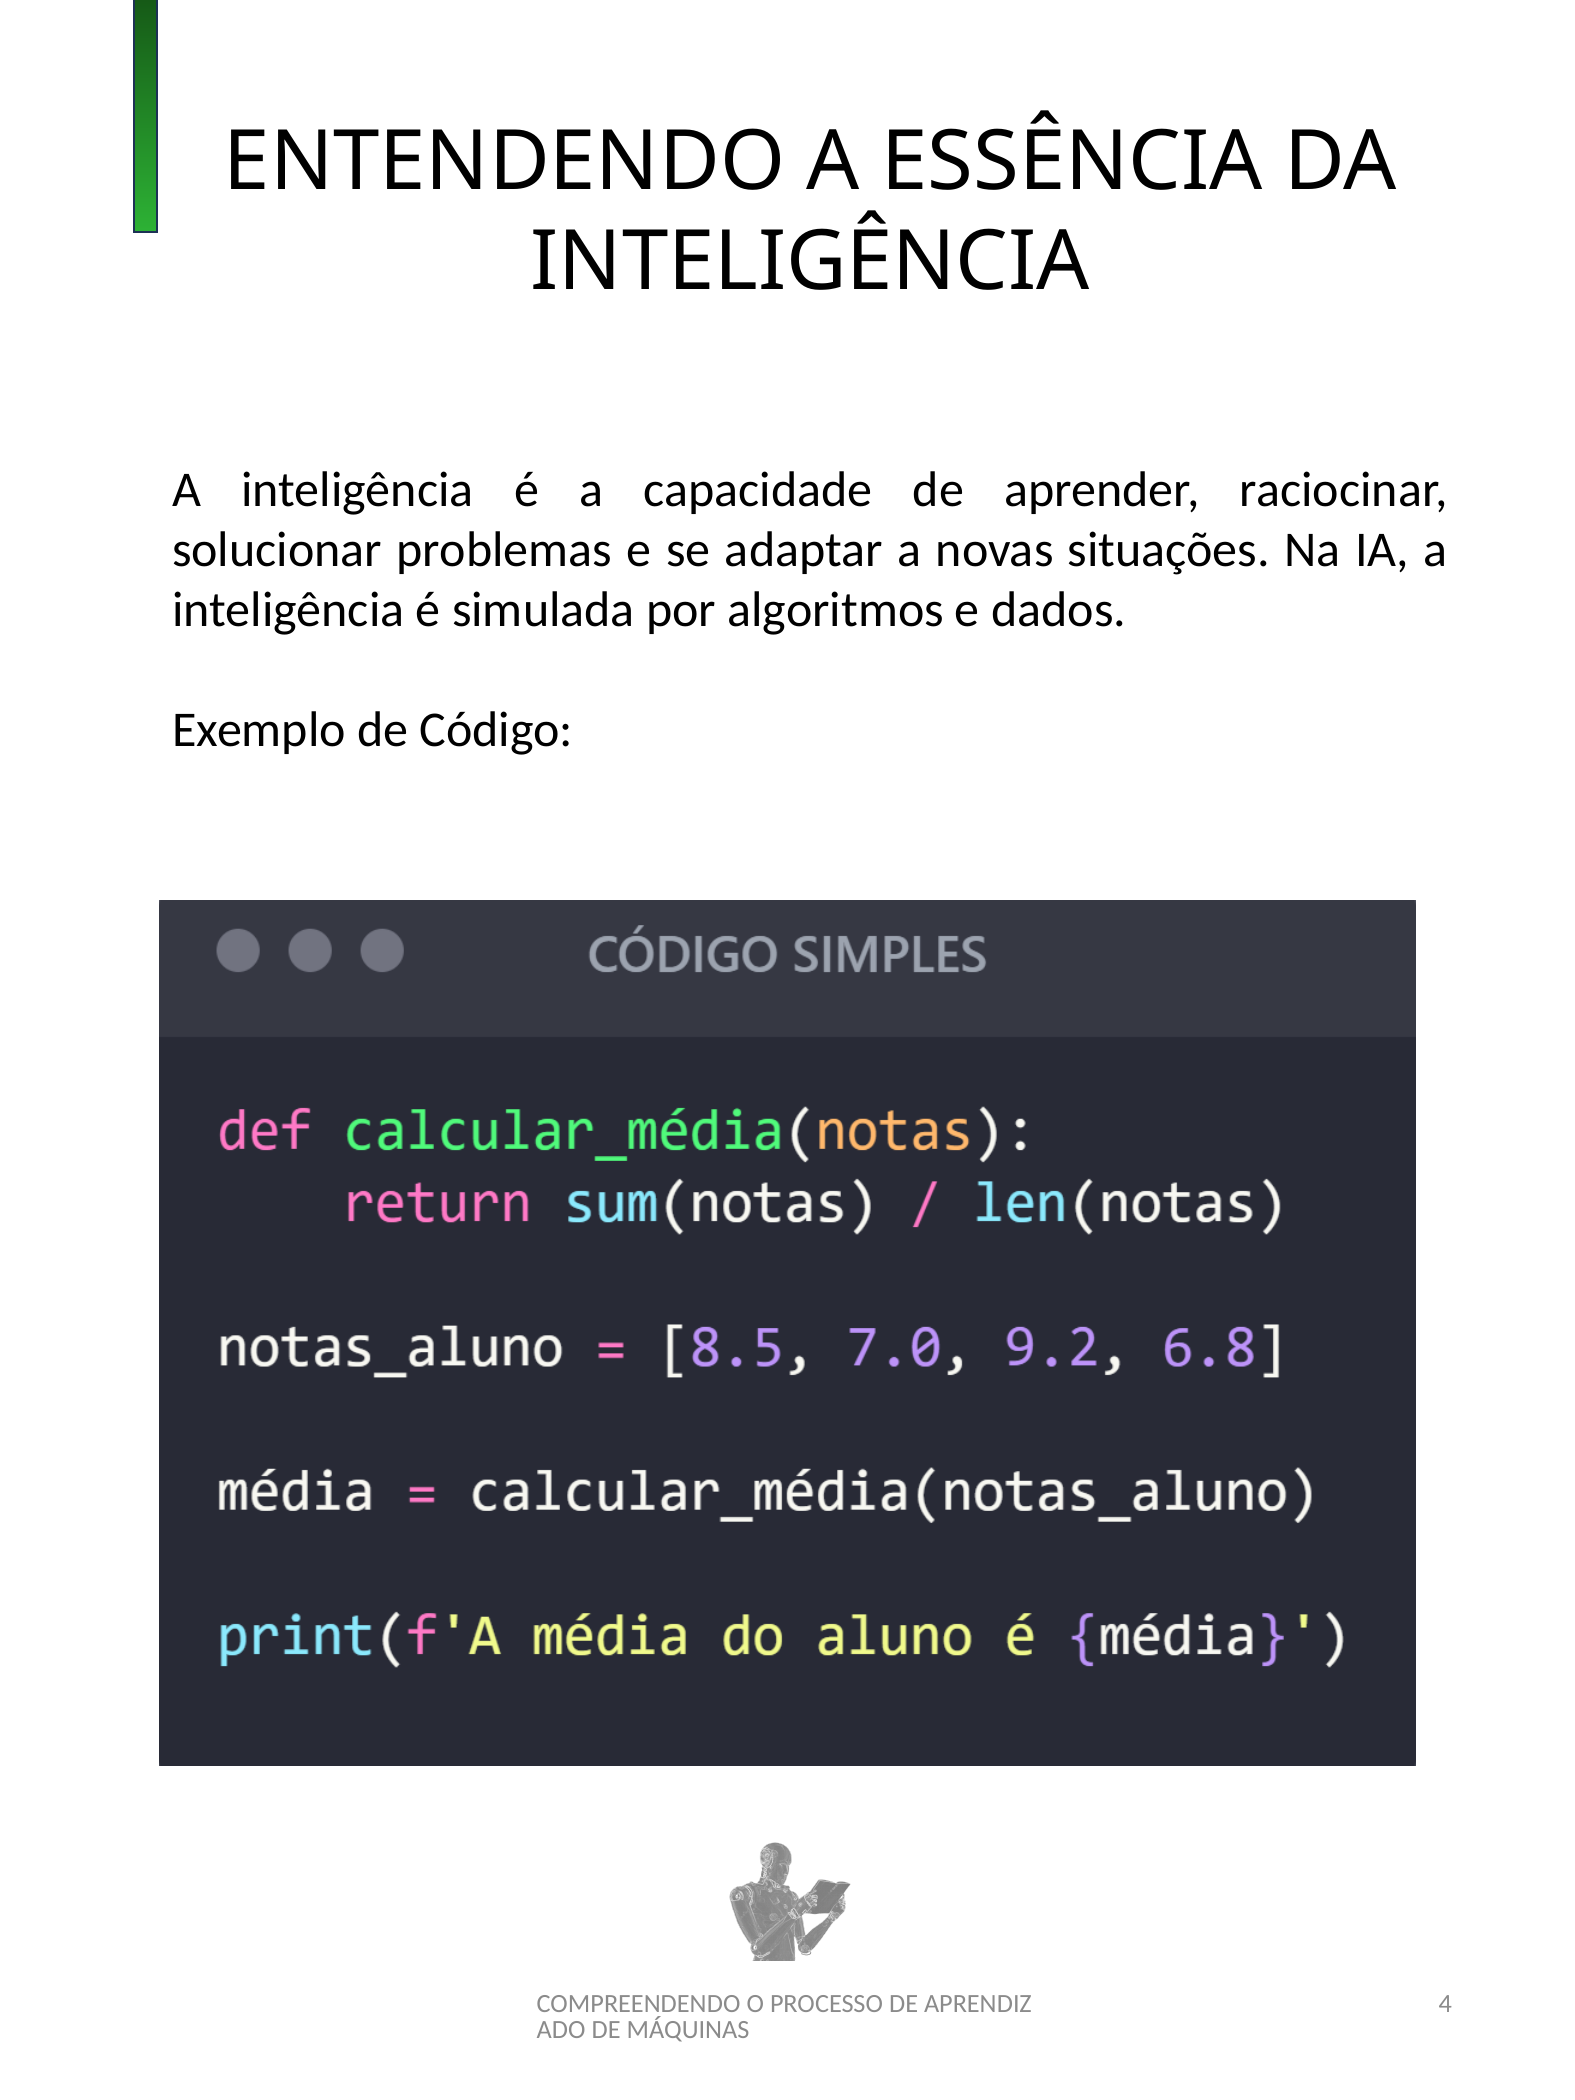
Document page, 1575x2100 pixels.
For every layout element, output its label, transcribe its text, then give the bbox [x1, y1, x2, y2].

text_box A inteligência é a capacidade de aprender, raciocinar, solucionar problemas e se adaptar a novas situações. Na IA, a inteligência é simulada por algoritmos e dados. Exemplo de Código: [157, 448, 1464, 764]
text_box ENTENDENDO A ESSÊNCIA DA INTELIGÊNCIA [157, 98, 1464, 314]
picture [709, 1838, 866, 1961]
footer COMPREENDENDO O PROCESSO DE APRENDIZADO DE MÁQUINAS [521, 1946, 1054, 2059]
picture [158, 900, 1416, 1766]
text_box [133, 0, 158, 233]
slide_number 4 [1112, 1946, 1467, 2059]
